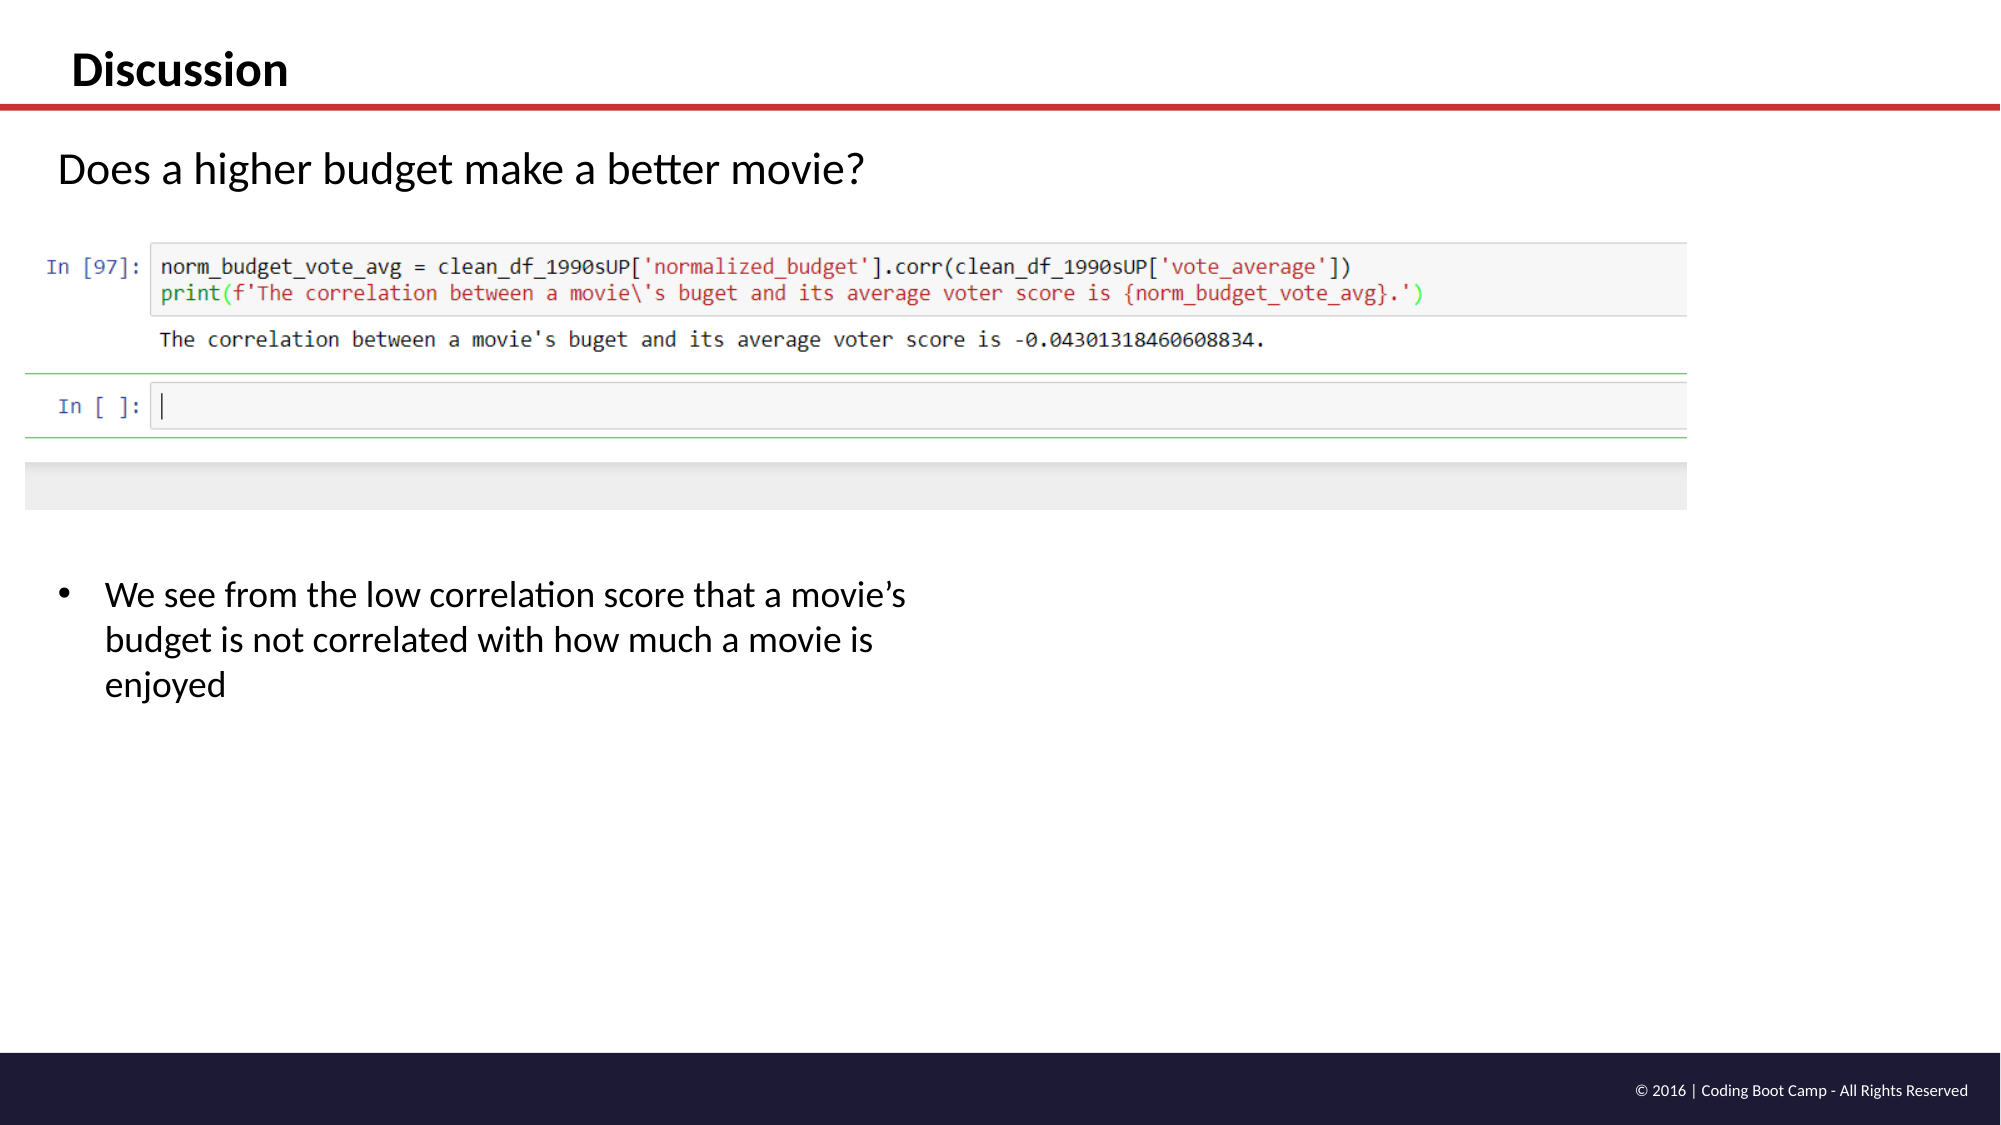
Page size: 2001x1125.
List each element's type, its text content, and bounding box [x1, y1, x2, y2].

picture [25, 220, 1687, 510]
text_box Discussion [64, 29, 1177, 104]
text_box We see from the low correlation score that a movie’s budget is not correlated with how much a movie is enjoyed [43, 562, 962, 713]
text_box Does a higher budget make a better movie? [43, 131, 1653, 201]
